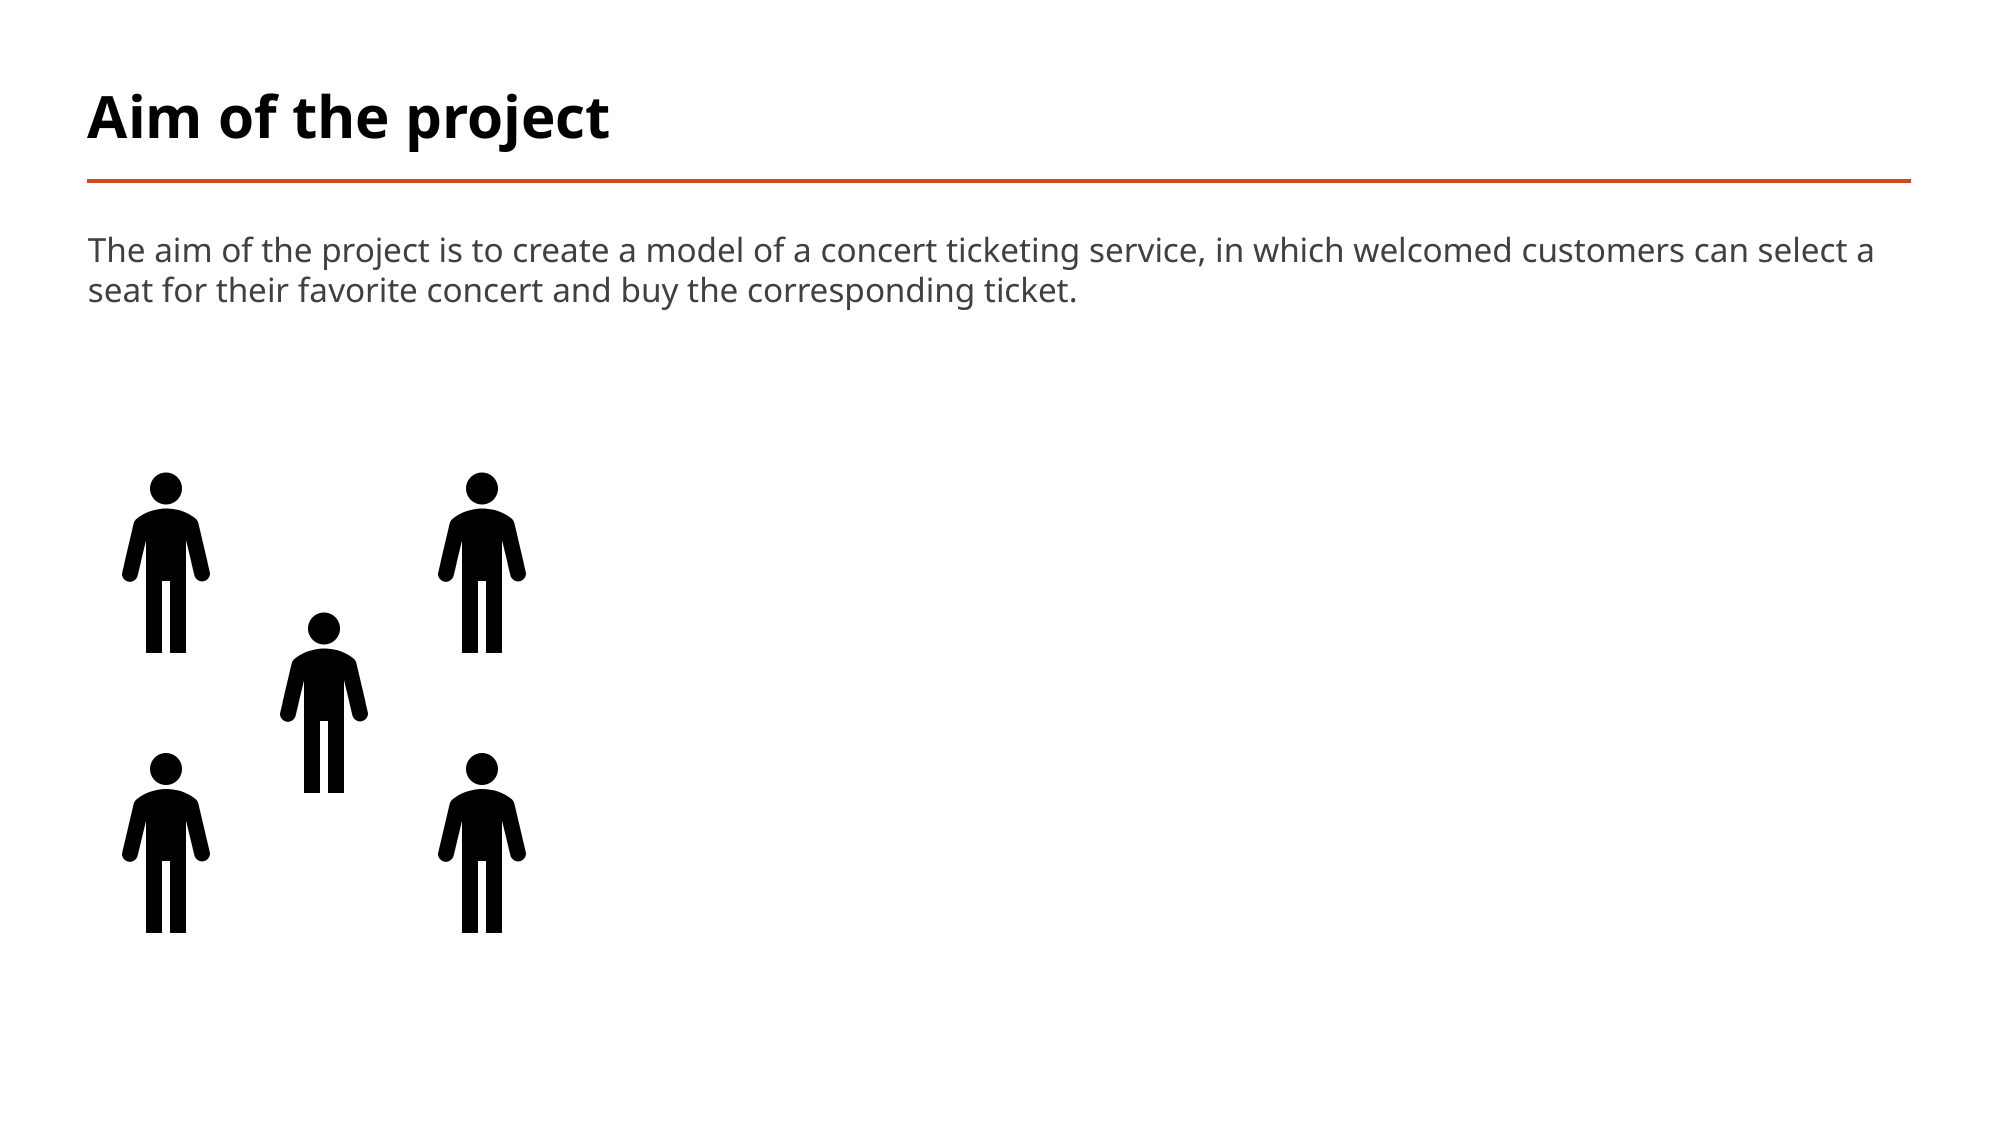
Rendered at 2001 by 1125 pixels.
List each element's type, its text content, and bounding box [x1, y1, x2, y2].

title Aim of the project [72, 67, 1574, 173]
picture [70, 466, 578, 939]
list The aim of the project is to create a model of a concert ticketing service, in which welcomed customers can select a seat for their favorite concert and buy the corresponding ticket. [72, 221, 1922, 327]
